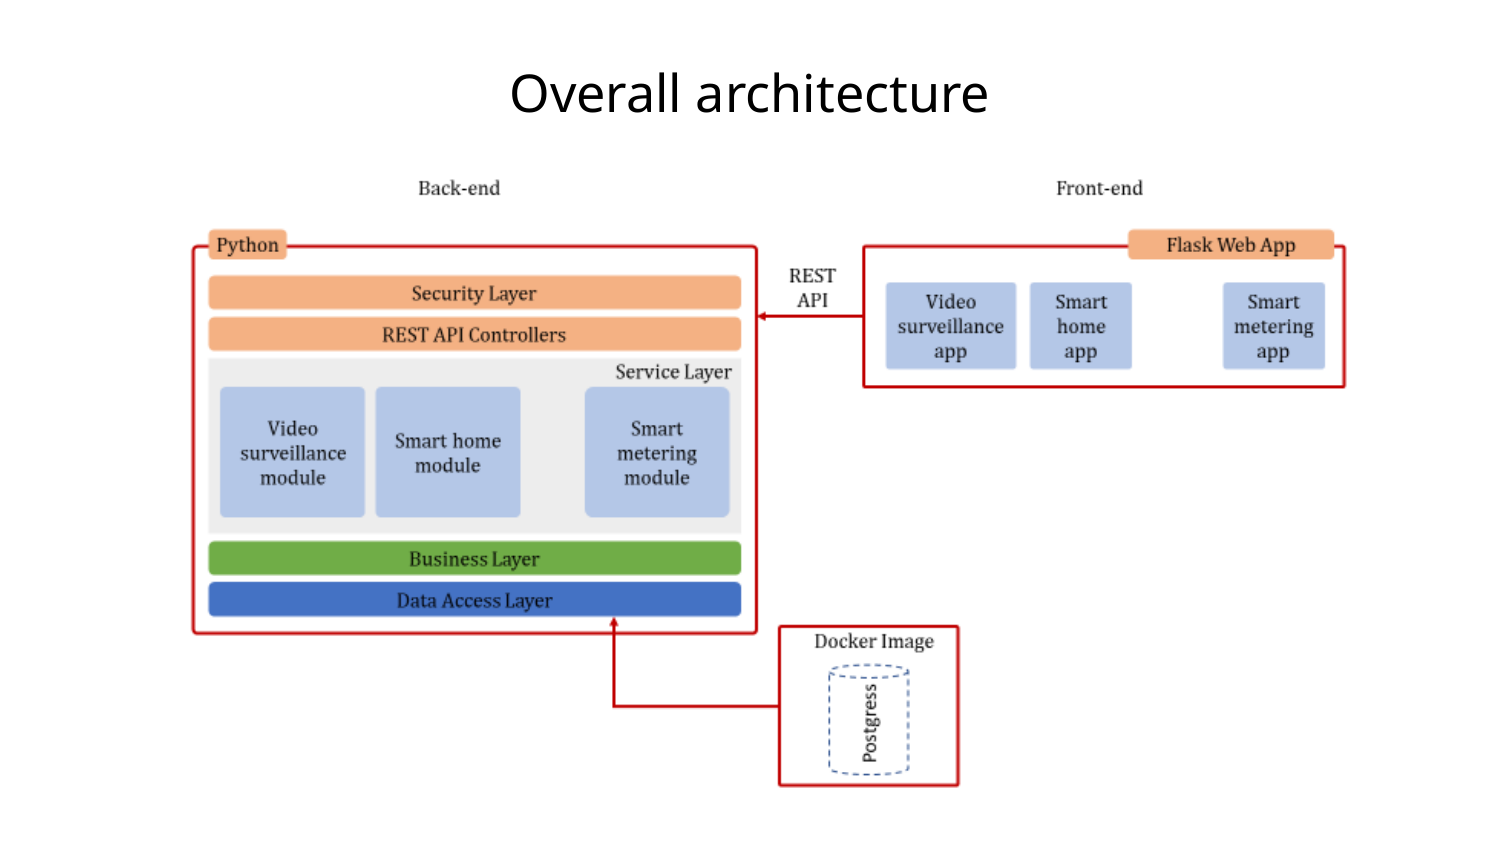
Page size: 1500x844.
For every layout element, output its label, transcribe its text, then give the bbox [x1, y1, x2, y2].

picture [155, 123, 1382, 814]
title Overall architecture [84, 49, 1416, 134]
